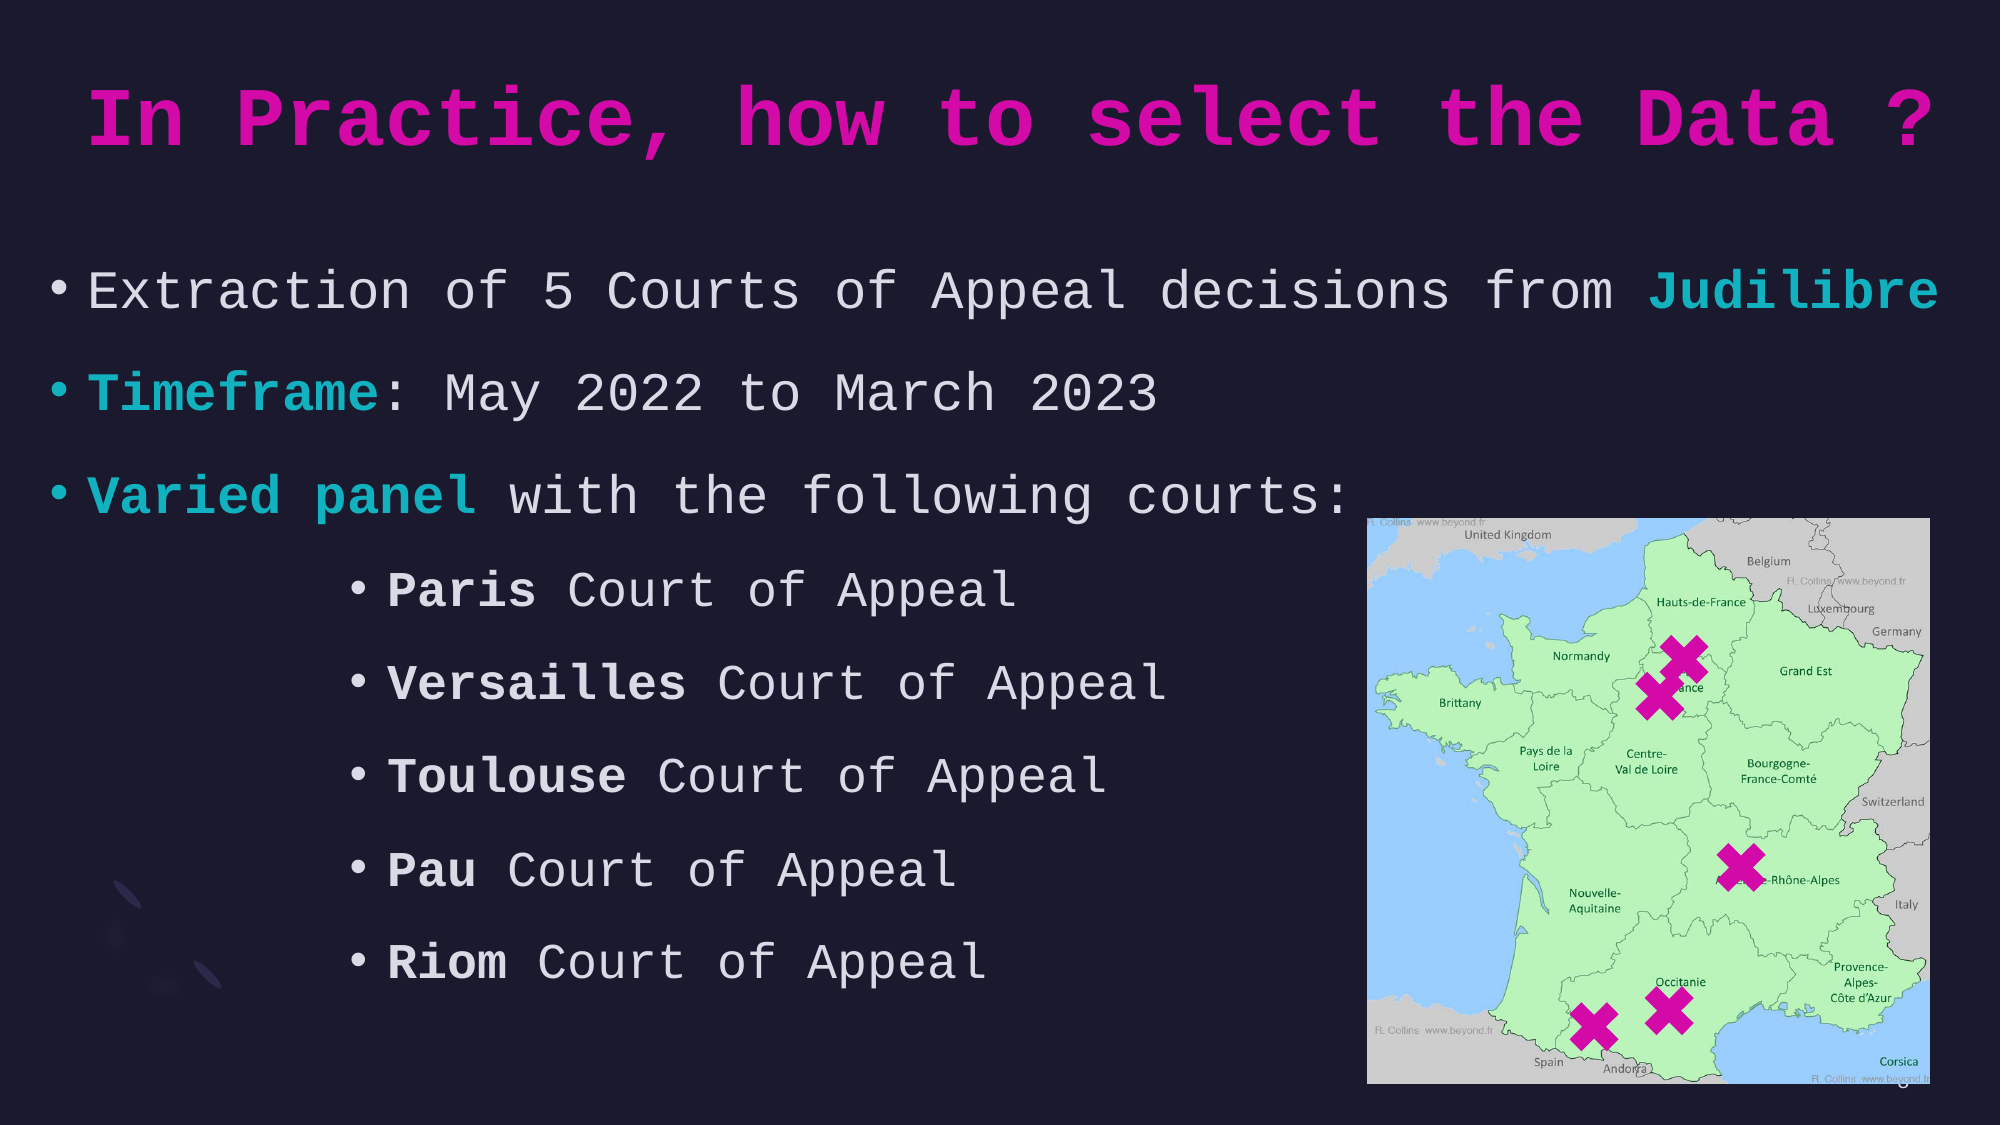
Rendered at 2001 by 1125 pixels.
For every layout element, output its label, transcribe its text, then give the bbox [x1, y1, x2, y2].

slide_number 8 [1632, 1084, 1910, 1093]
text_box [1366, 518, 1930, 1084]
text_box In Practice, how to select the Data ? [85, 73, 2000, 261]
list Extraction of 5 Courts of Appeal decisions from Judilibre Timeframe: May 2022 to March 2023 Varied panel with the following courts: Paris Court of Appeal Versailles Court of Appeal Toulouse Court of Appeal Pau Court of Appeal Riom Court of Appeal [49, 253, 2000, 428]
